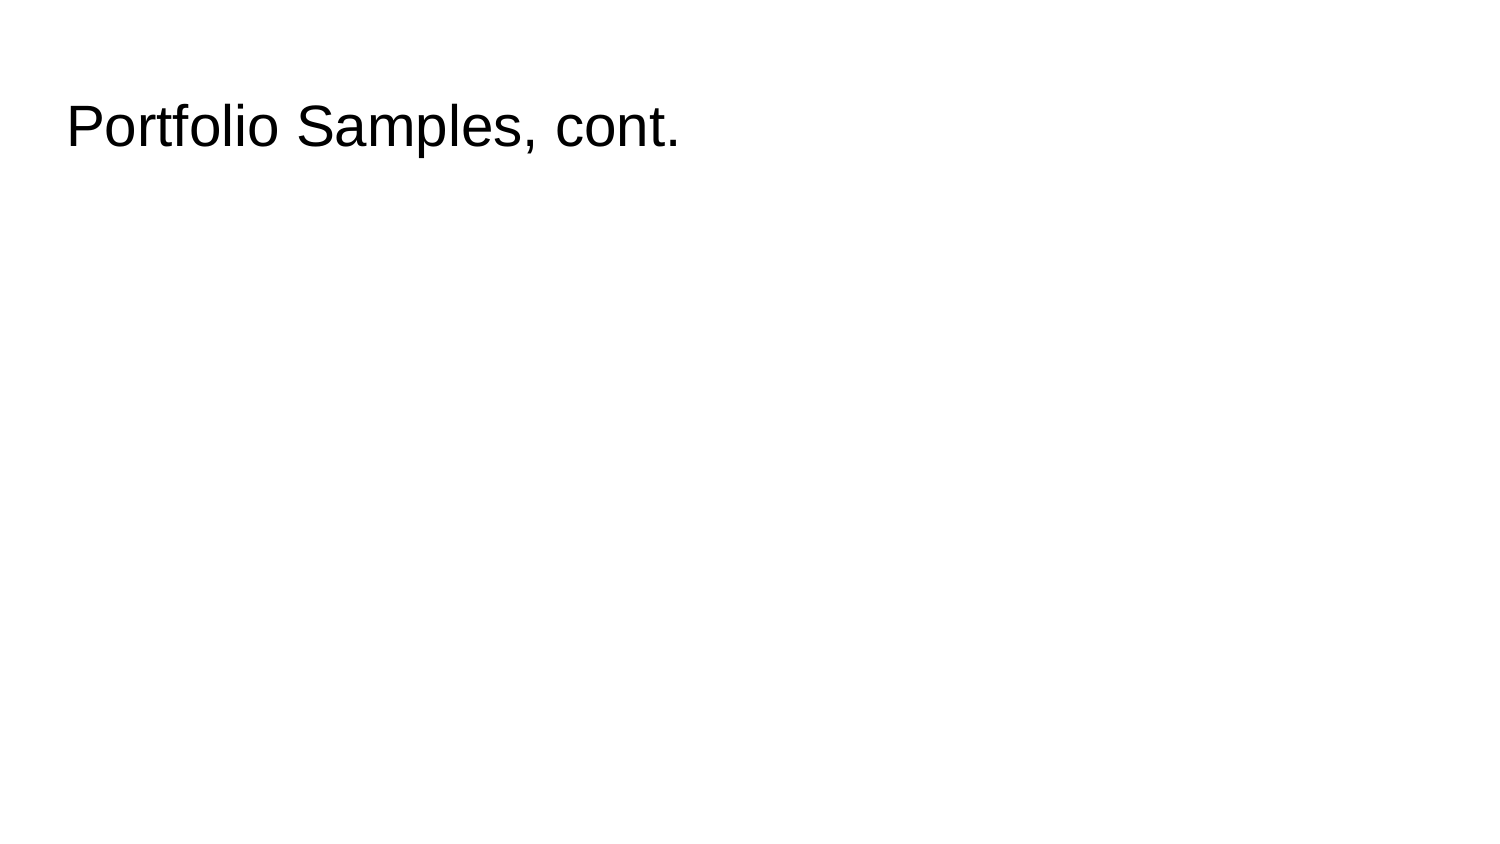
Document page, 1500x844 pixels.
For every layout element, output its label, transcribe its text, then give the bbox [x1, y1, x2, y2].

title Portfolio Samples, cont. [51, 72, 1449, 167]
